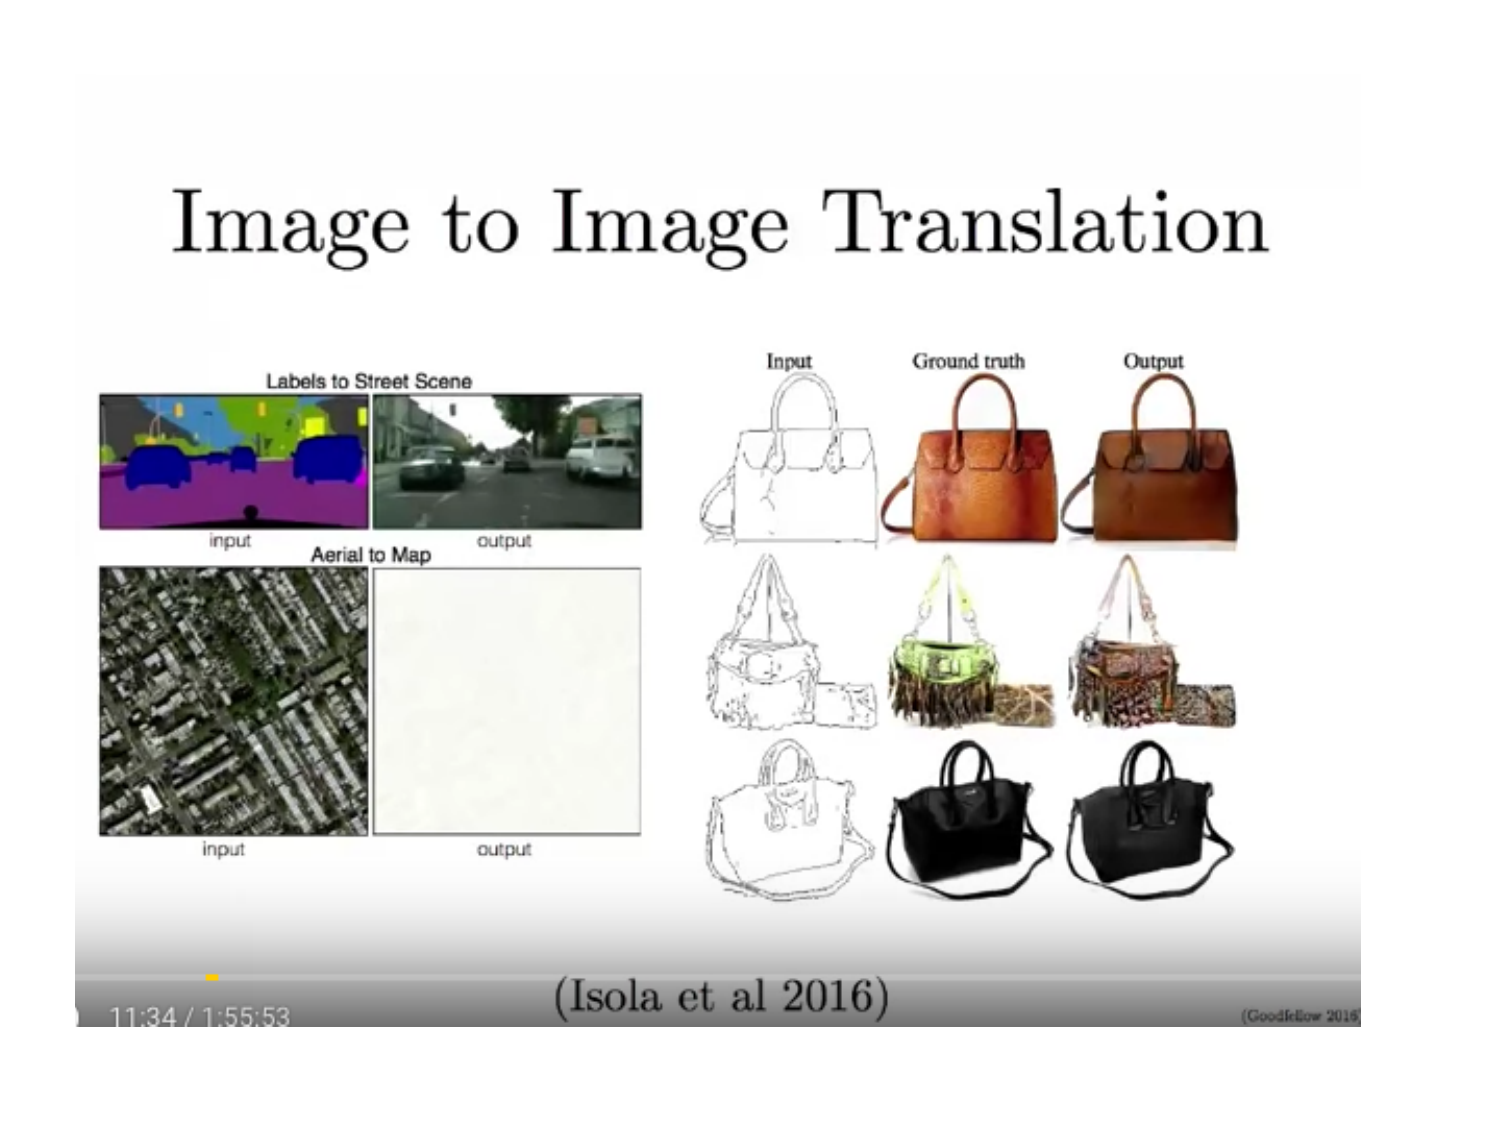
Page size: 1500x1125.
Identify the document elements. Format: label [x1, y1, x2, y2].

picture [74, 74, 1361, 1028]
